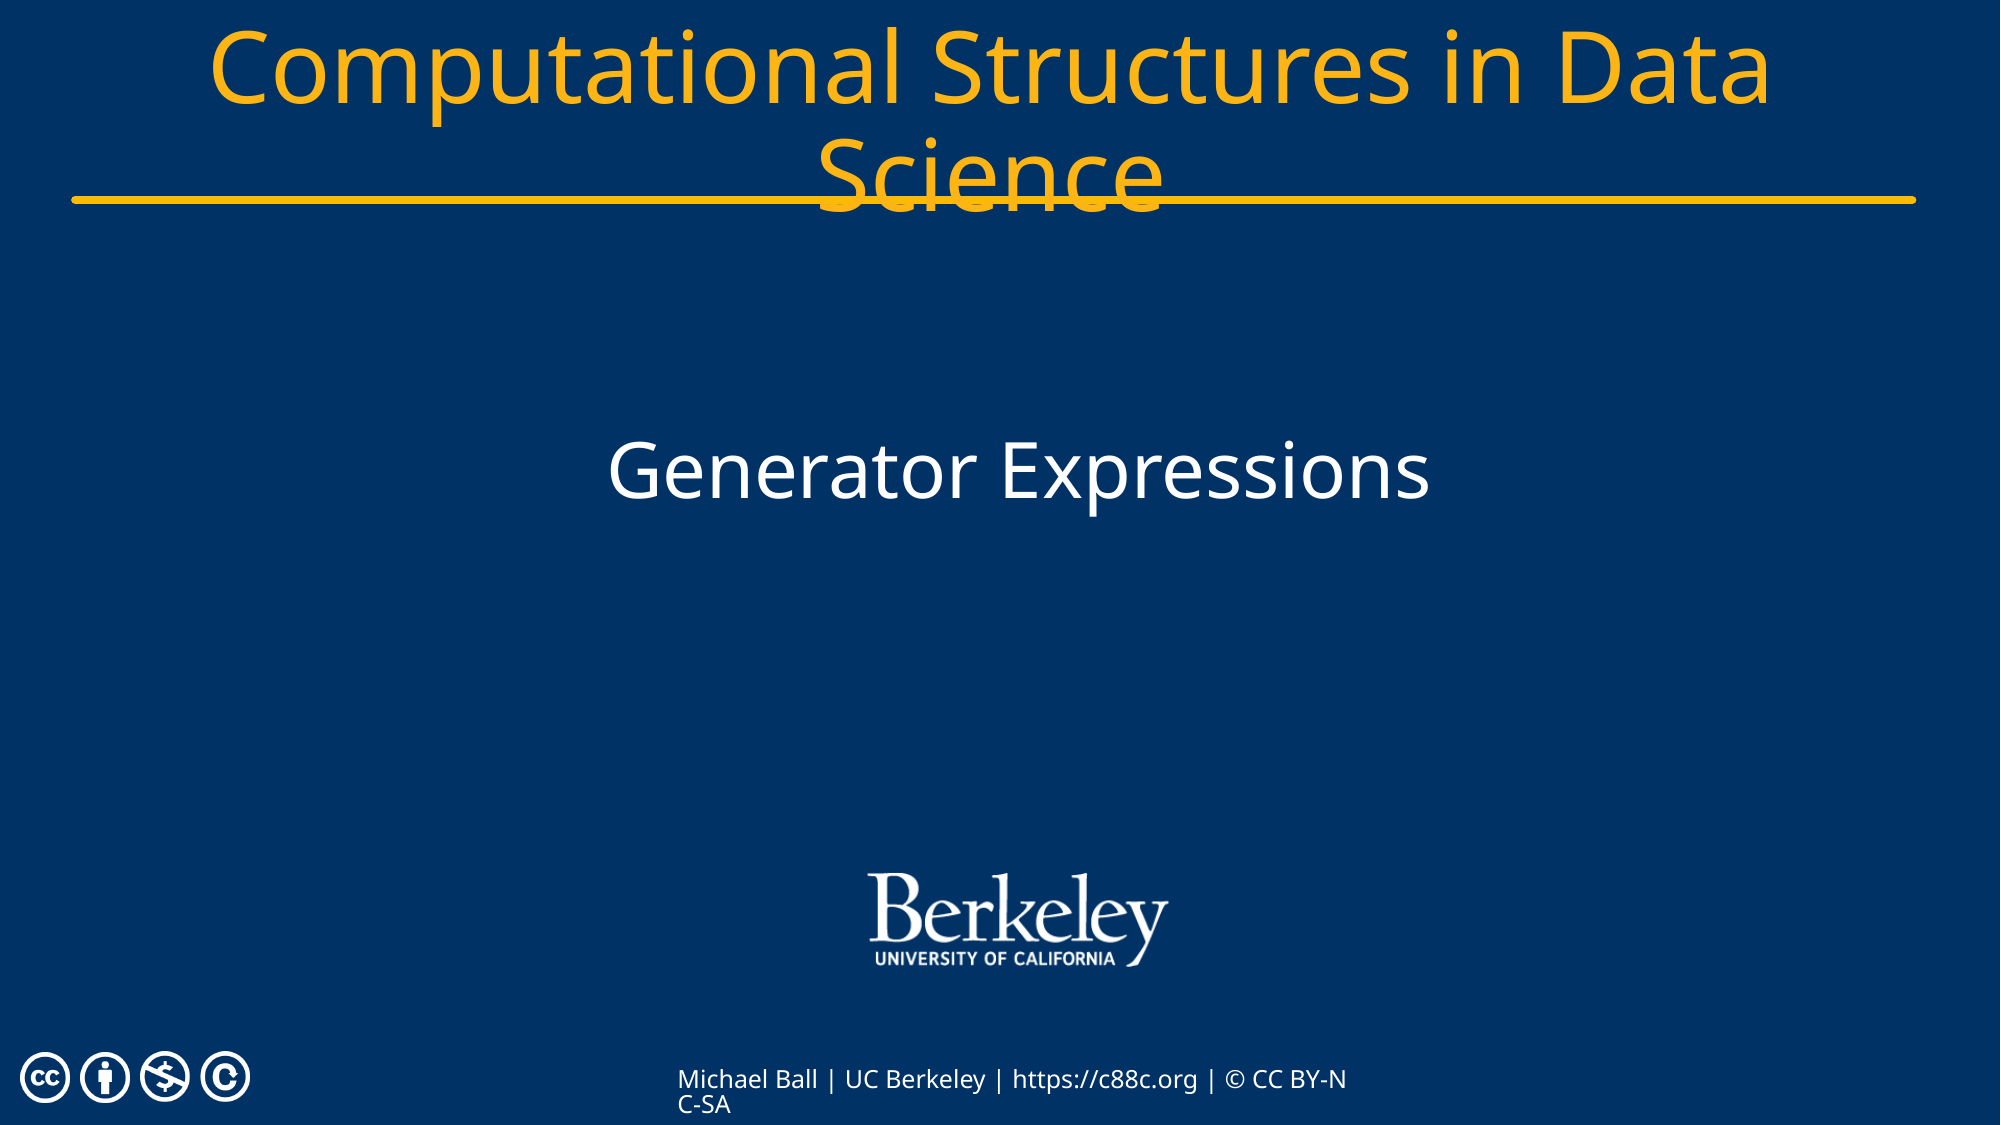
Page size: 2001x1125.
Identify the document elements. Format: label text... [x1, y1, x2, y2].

picture [80, 1052, 130, 1103]
footer Michael Ball | UC Berkeley | https://c88c.org | © CC BY-NC-SA [662, 1059, 1376, 1102]
picture [20, 1052, 70, 1103]
picture [854, 854, 1184, 987]
picture [140, 1051, 190, 1102]
title Generator Expressions [323, 351, 1715, 596]
